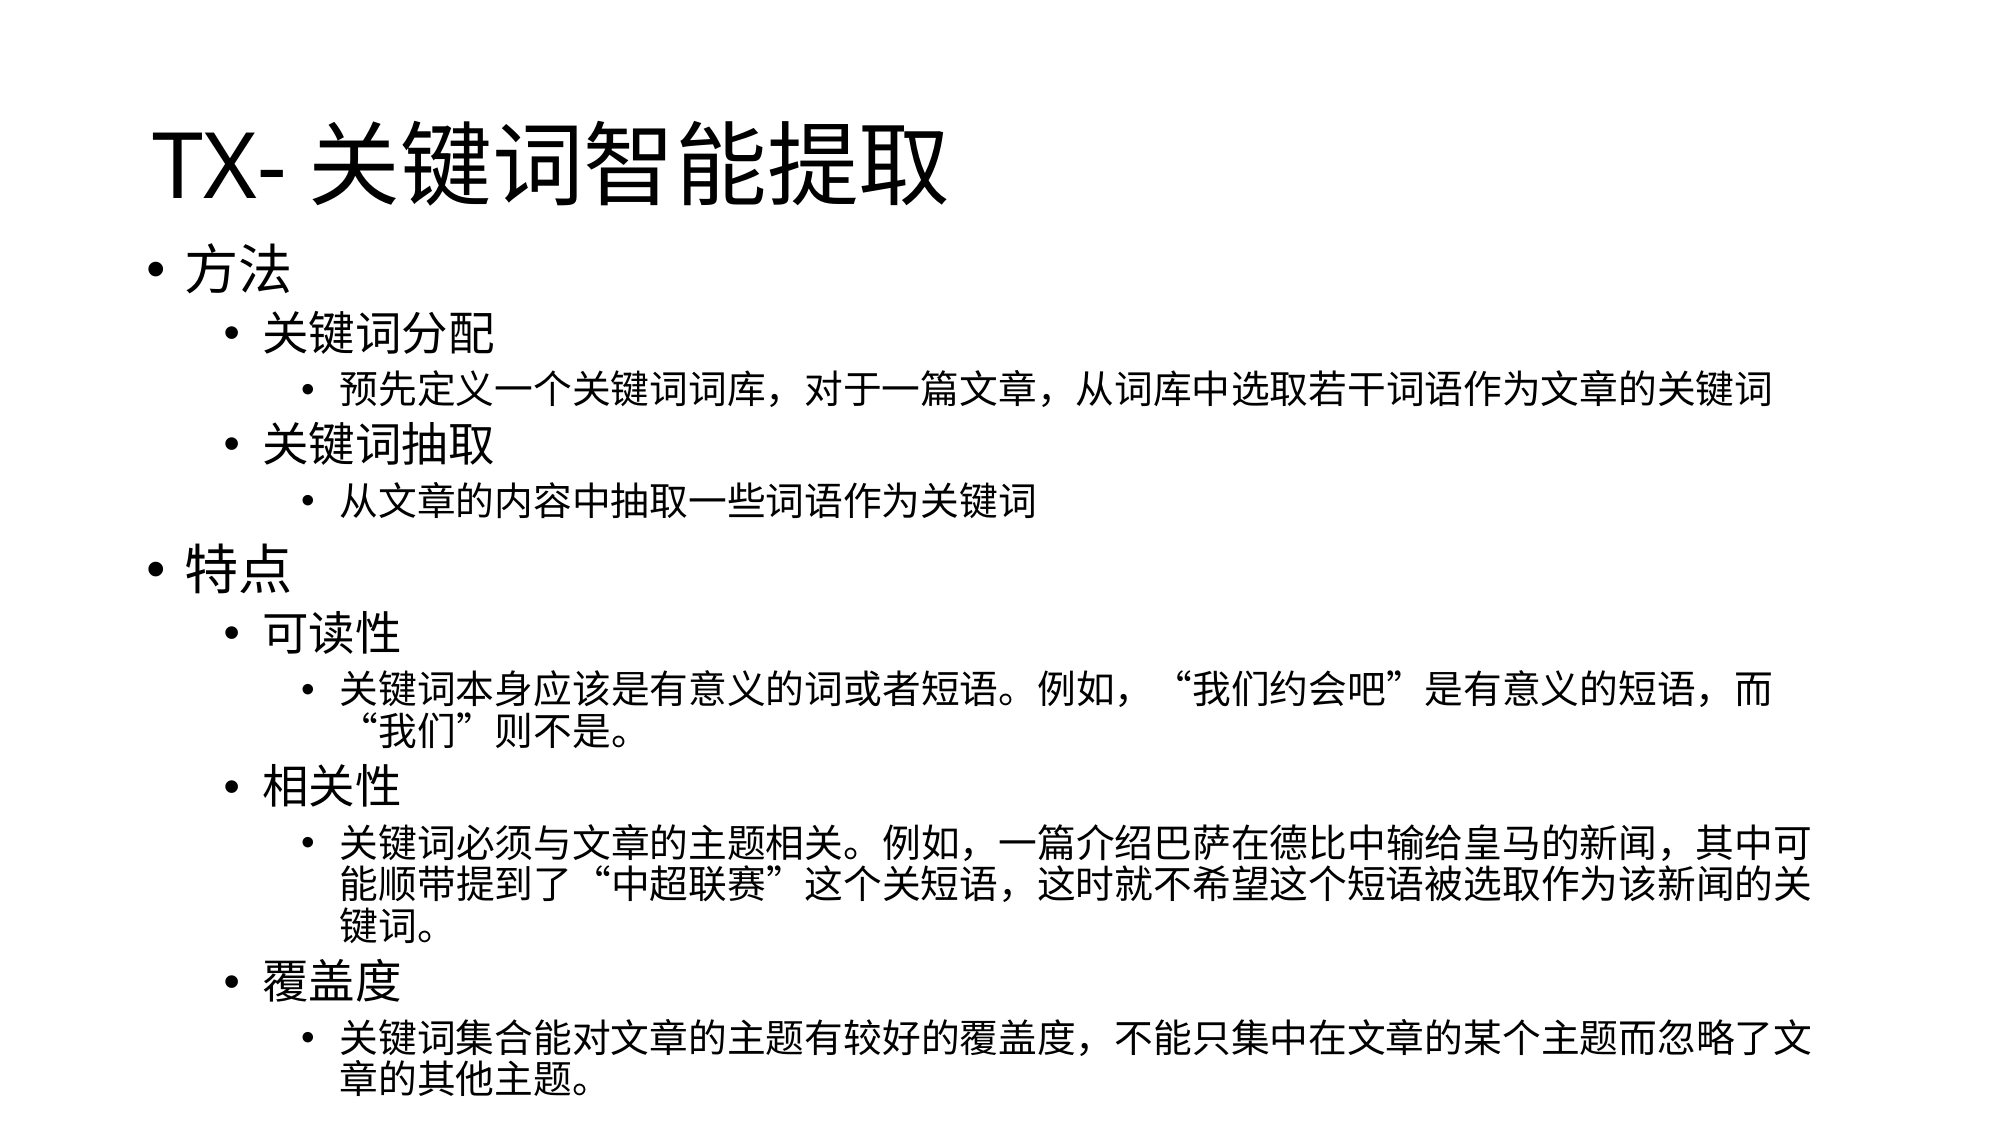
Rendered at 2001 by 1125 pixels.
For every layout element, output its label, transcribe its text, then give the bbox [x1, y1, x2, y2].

title TX-关键词智能提取 [137, 59, 1863, 278]
list 方法 关键词分配 预先定义一个关键词词库，对于一篇文章，从词库中选取若干词语作为文章的关键词 关键词抽取 从文章的内容中抽取一些词语作为关键词 特点 可读性 关键词本身应该是有意义的词或者短语。例如，“我们约会吧”是有意义的短语，而“我们”则不是。 相关性 关键词必须与文章的主题相关。例如，一篇介绍巴萨在德比中输给皇马的新闻，其中可能顺带提到了“中超联赛”这个关短语，这时就不希望这个短语被选取作为该新闻的关键词。 覆盖度 关键词集合能对文章的主题有较好的覆盖度，不能只集中在文章的某个主题而忽略了文章的其他主题。 [131, 234, 1857, 1115]
